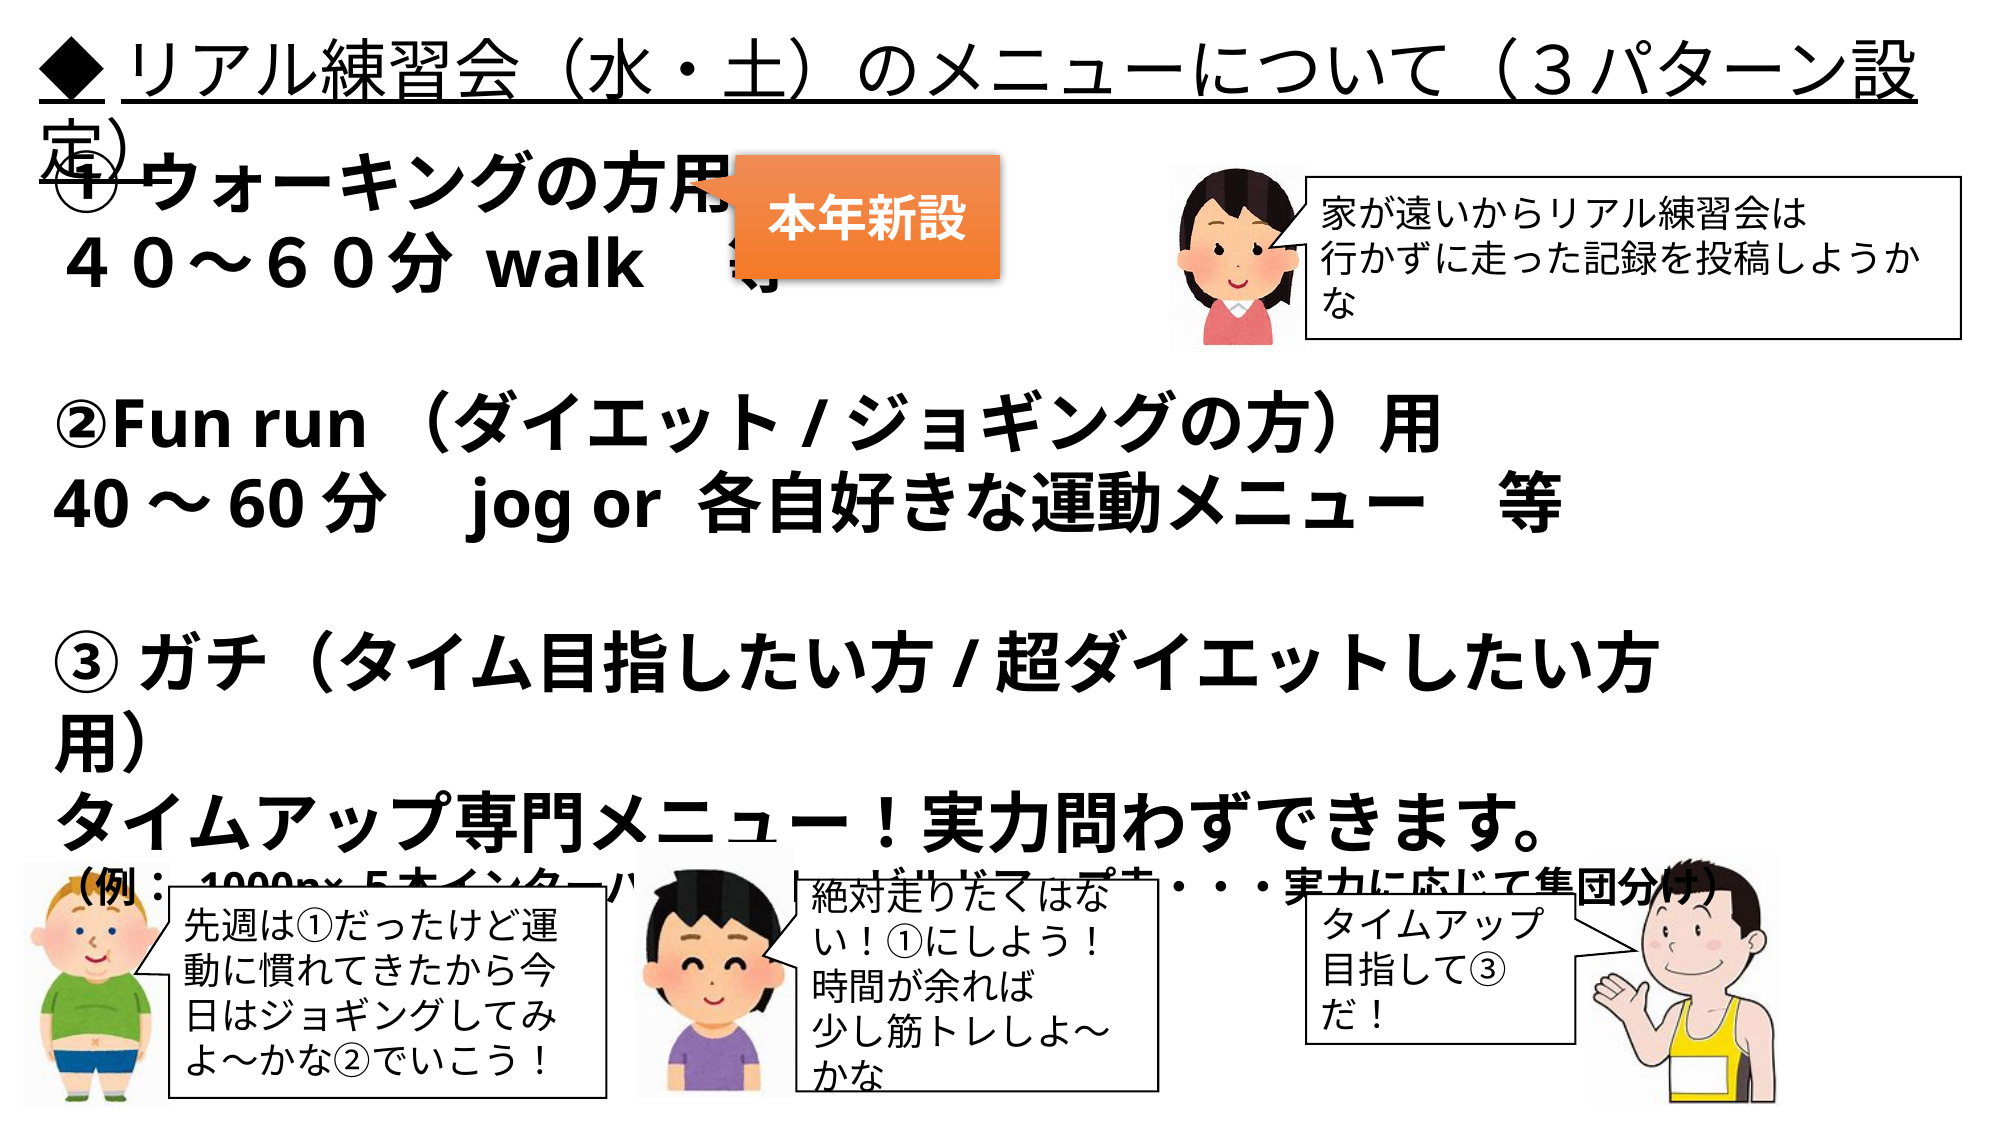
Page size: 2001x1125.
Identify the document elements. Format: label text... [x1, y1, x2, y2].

picture [1169, 164, 1306, 352]
text_box 絶対走りたくはない！①にしよう！ 時間が余れば 少し筋トレしよ～かな [794, 878, 1160, 1093]
text_box 先週は①だったけど運動に慣れてきたから今日はジョギングしてみよ～かな②でいこう！ [170, 885, 608, 1099]
picture [1591, 855, 1779, 1105]
text_box 本年新設 [690, 154, 1000, 279]
text_box ①ウォーキングの方用 ４０～６０分 walk 等 ②Fun run（ダイエット/ジョギングの方）用 40～60分 jog or 各自好きな運動メニュー 等 ③ガチ（タイム目指したい方/超ダイエットしたい方用） タイムアップ専門メニュー！実力問わずできます。 （例： 1000n×５本インターバル、10kmビルドアップ走・・・実力に応じて集団分け） [39, 133, 1804, 919]
text_box タイムアップ 目指して③だ！ [1305, 892, 1591, 1045]
text_box 家が遠いからリアル練習会は 行かずに走った記録を投稿しようかな [1306, 175, 1962, 341]
picture [634, 842, 794, 1098]
picture [23, 862, 170, 1109]
text_box ◆リアル練習会（水・土）のメニューについて（３パターン設定） [23, 20, 2000, 195]
